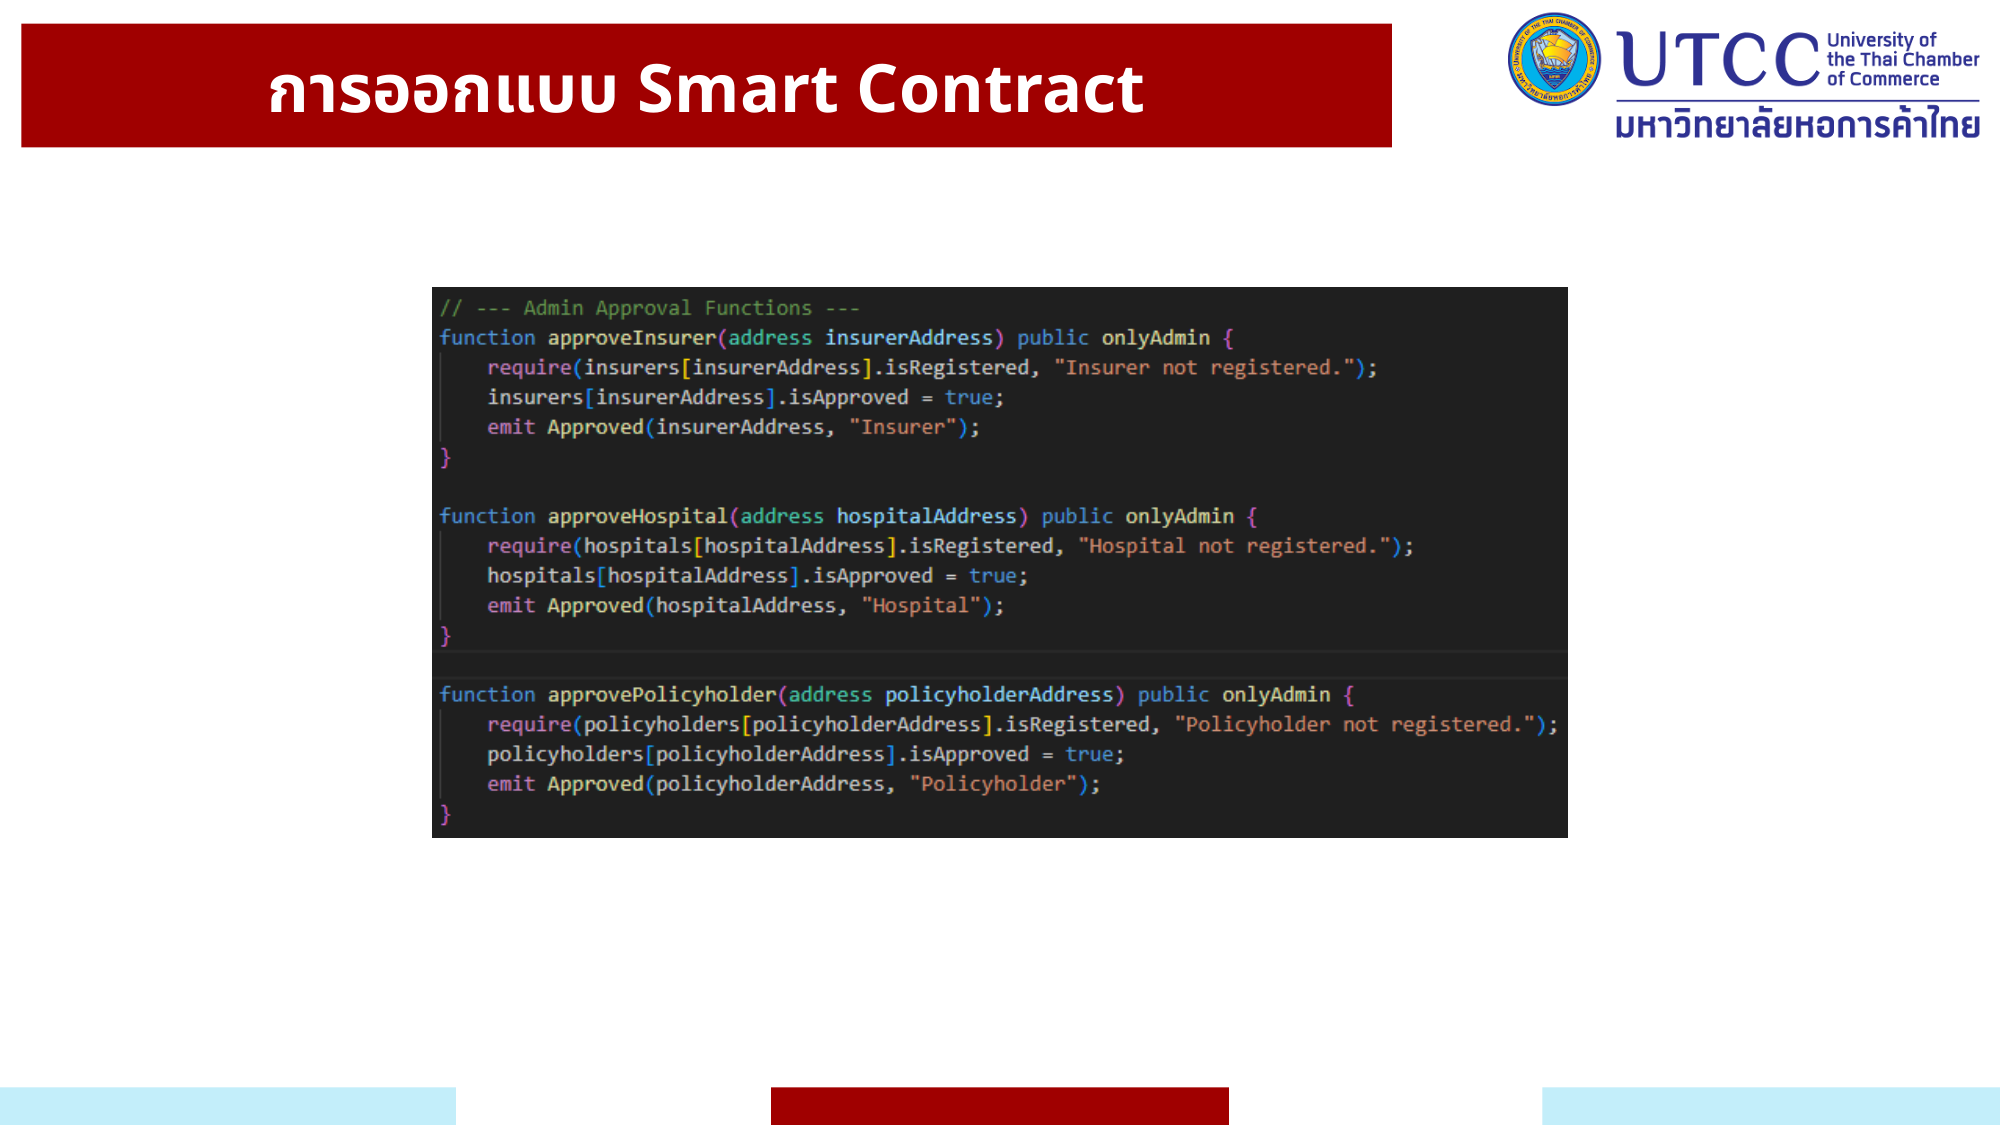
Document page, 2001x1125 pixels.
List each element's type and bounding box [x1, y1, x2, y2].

text_box [0, 0, 2000, 1125]
picture [432, 286, 1568, 839]
